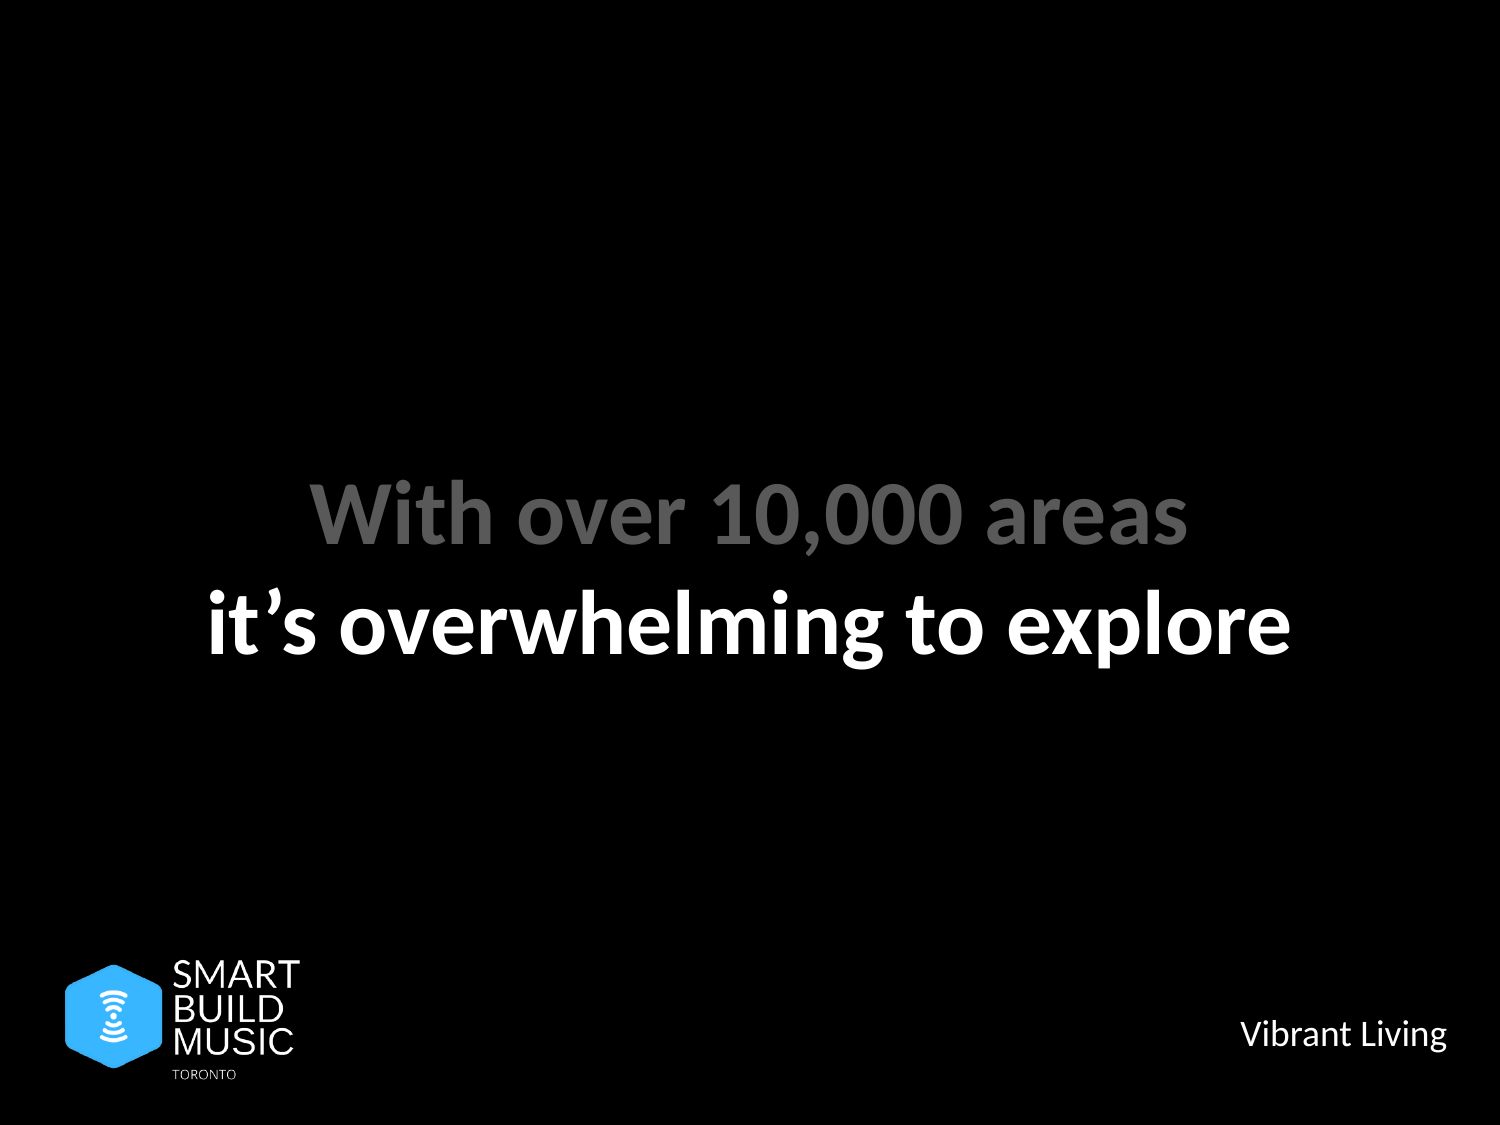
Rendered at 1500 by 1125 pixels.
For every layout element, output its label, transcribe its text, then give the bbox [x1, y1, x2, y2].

title With over 10,000 areas it’s overwhelming to explore [112, 441, 1388, 683]
picture [62, 879, 305, 1122]
text_box Vibrant Living [1024, 1001, 1463, 1062]
